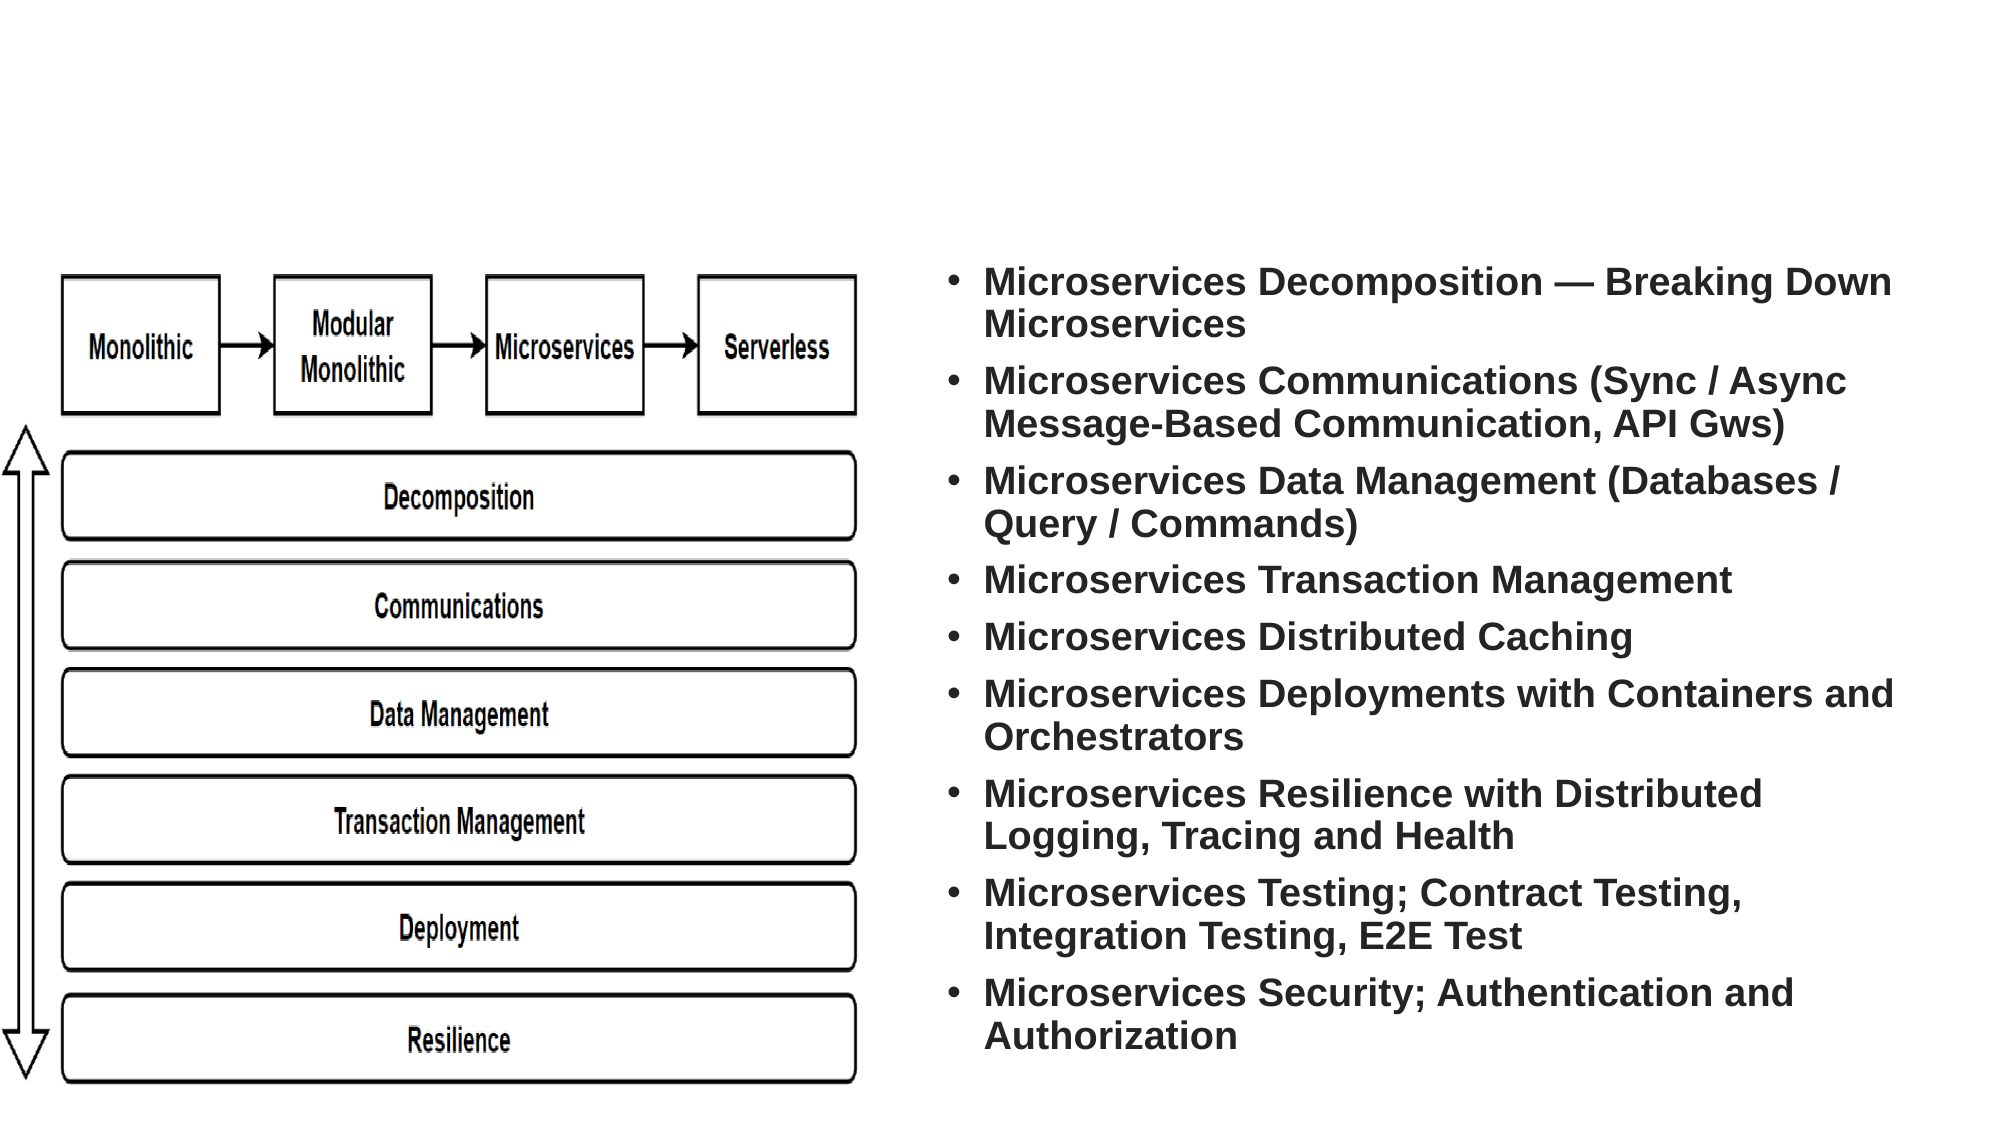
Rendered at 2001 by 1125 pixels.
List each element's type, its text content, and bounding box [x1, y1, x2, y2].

list Microservices Decomposition — Breaking Down Microservices Microservices Communications (Sync / Async Message-Based Communication, API Gws) Microservices Data Management (Databases / Query / Commands) Microservices Transaction Management Microservices Distributed Caching Microservices Deployments with Containers and Orchestrators Microservices Resilience with Distributed Logging, Tracing and Health Microservices Testing; Contract Testing, Integration Testing, E2E Test Microservices Security; Authentication and Authorization [932, 253, 1919, 1076]
picture [0, 270, 860, 1093]
